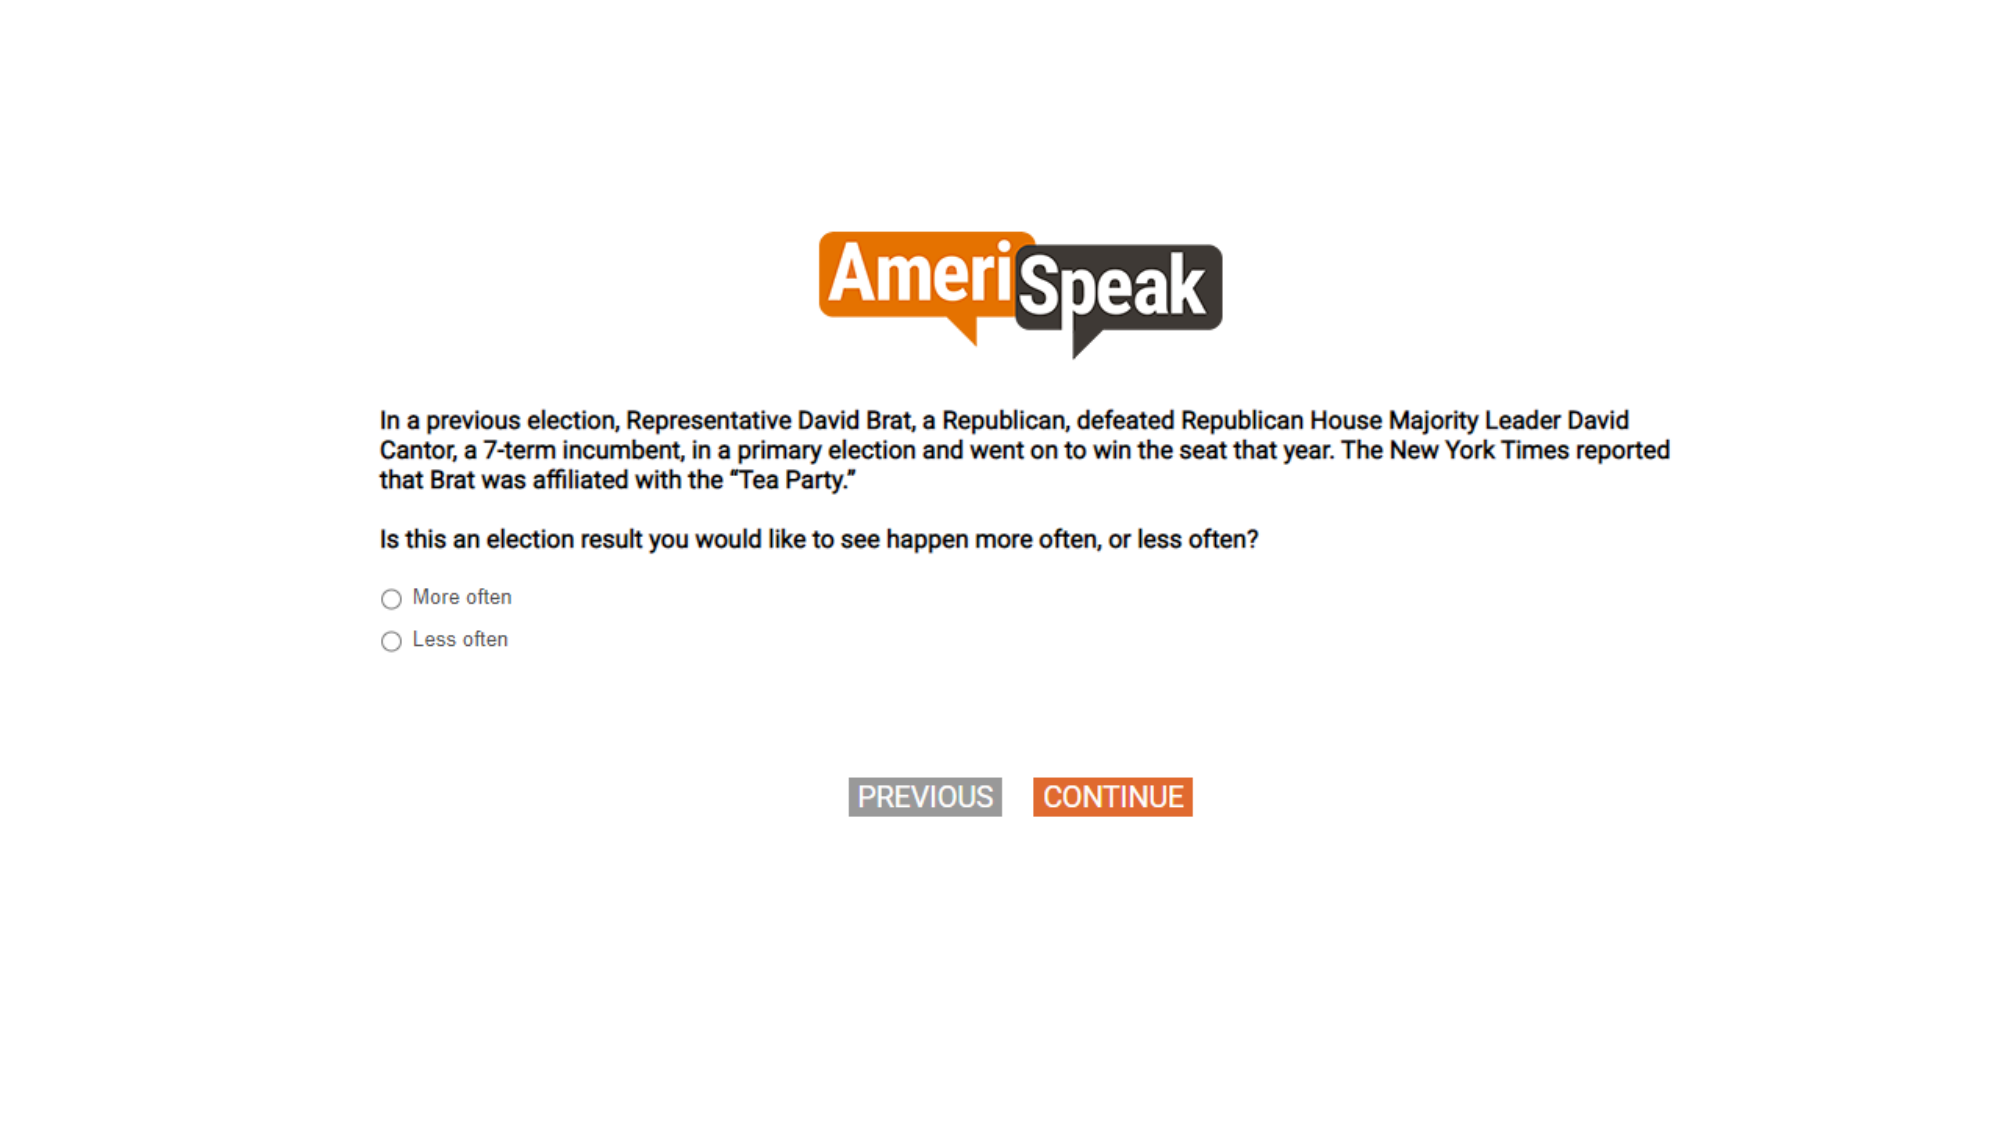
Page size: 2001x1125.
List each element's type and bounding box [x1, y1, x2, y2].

picture [183, 196, 1817, 929]
